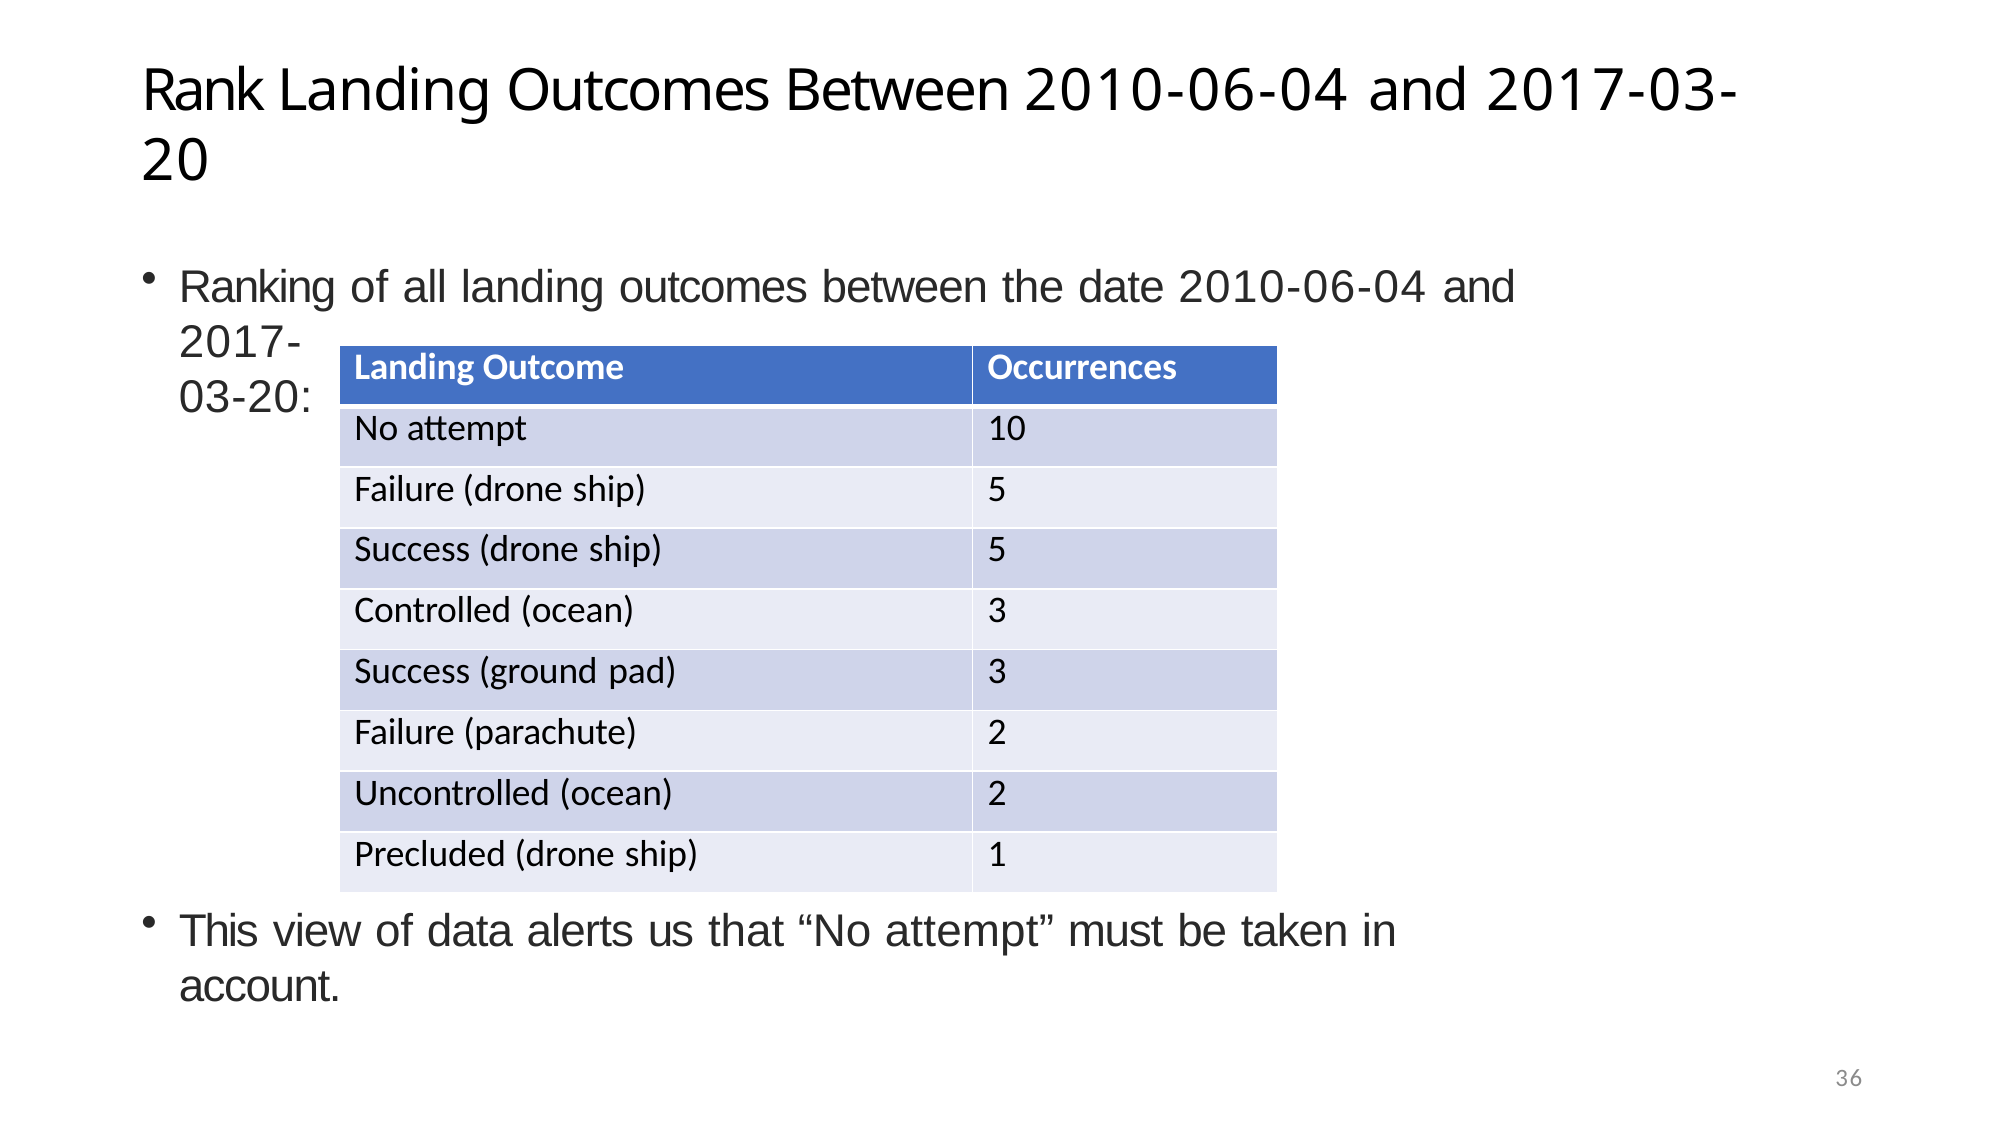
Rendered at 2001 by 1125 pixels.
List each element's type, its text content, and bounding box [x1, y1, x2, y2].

table_cell 5 [973, 468, 1277, 527]
table_cell Success (ground pad) [340, 650, 972, 710]
table_cell 2 [973, 711, 1277, 770]
table_cell 2 [973, 772, 1277, 831]
table_cell No attempt [340, 409, 972, 466]
table_cell Failure (drone ship) [340, 468, 972, 527]
table_header Occurrences [973, 346, 1277, 404]
table_cell 3 [973, 650, 1277, 710]
text_box This view of data alerts us that “No attempt” must be taken in account. [139, 898, 1567, 1011]
table_cell Controlled (ocean) [340, 590, 972, 649]
table_cell 10 [973, 409, 1277, 466]
text_box Ranking of all landing outcomes between the date 2010-06-04 and 2017- 03-20: [139, 254, 1654, 422]
table_cell 5 [973, 529, 1277, 588]
table_cell Failure (parachute) [340, 711, 972, 770]
table_header Landing Outcome [340, 346, 972, 404]
table_cell Precluded (drone ship) [340, 833, 972, 892]
slide_number 36 [1412, 746, 1863, 1125]
table_cell 3 [973, 590, 1277, 649]
table_cell Uncontrolled (ocean) [340, 772, 972, 831]
table_cell 1 [973, 833, 1277, 892]
table_cell Success (drone ship) [340, 529, 972, 588]
title Rank Landing Outcomes Between 2010-06-04 and 2017-03-20 [139, 25, 1767, 216]
